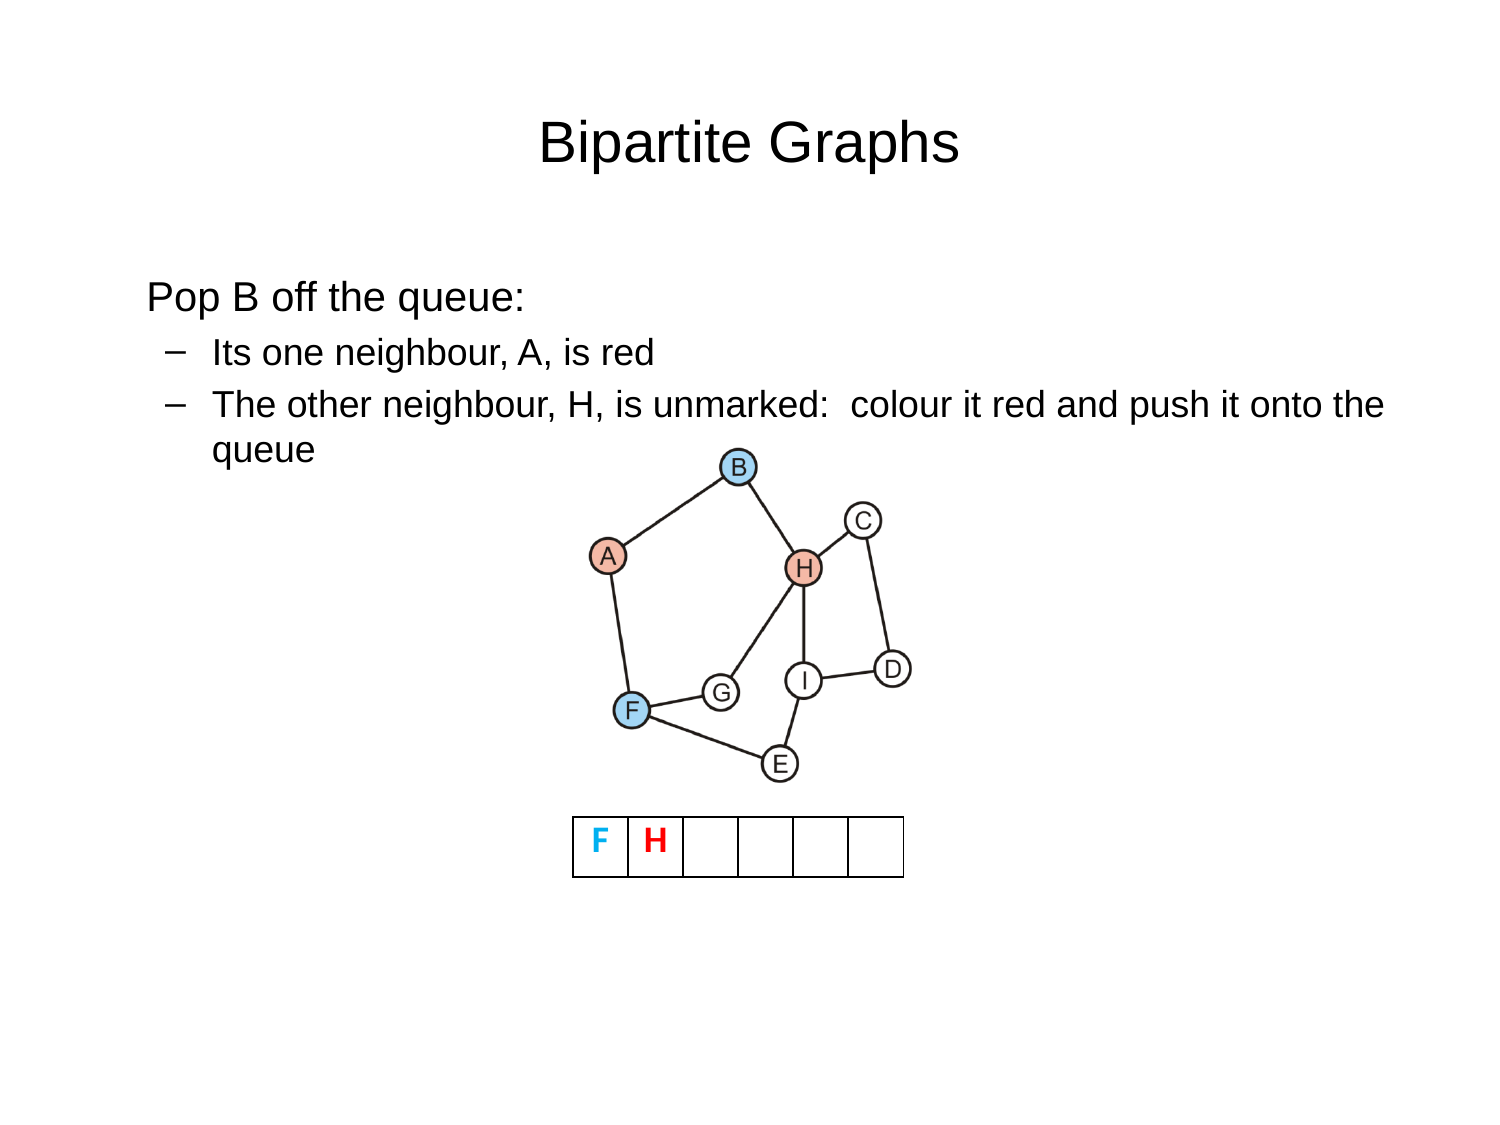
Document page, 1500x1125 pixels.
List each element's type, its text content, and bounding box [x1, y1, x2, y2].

table_header F [574, 818, 627, 876]
table_header [794, 818, 847, 876]
table_header [684, 818, 737, 876]
table_header [849, 818, 903, 876]
title Bipartite Graphs [74, 44, 1426, 233]
picture [584, 443, 916, 788]
table_header [739, 818, 792, 876]
list Pop B off the queue: Its one neighbour, A, is red The other neighbour, H, is unmarked: colour it red and push it onto the queue [74, 262, 1426, 1006]
table_header H [629, 818, 682, 876]
